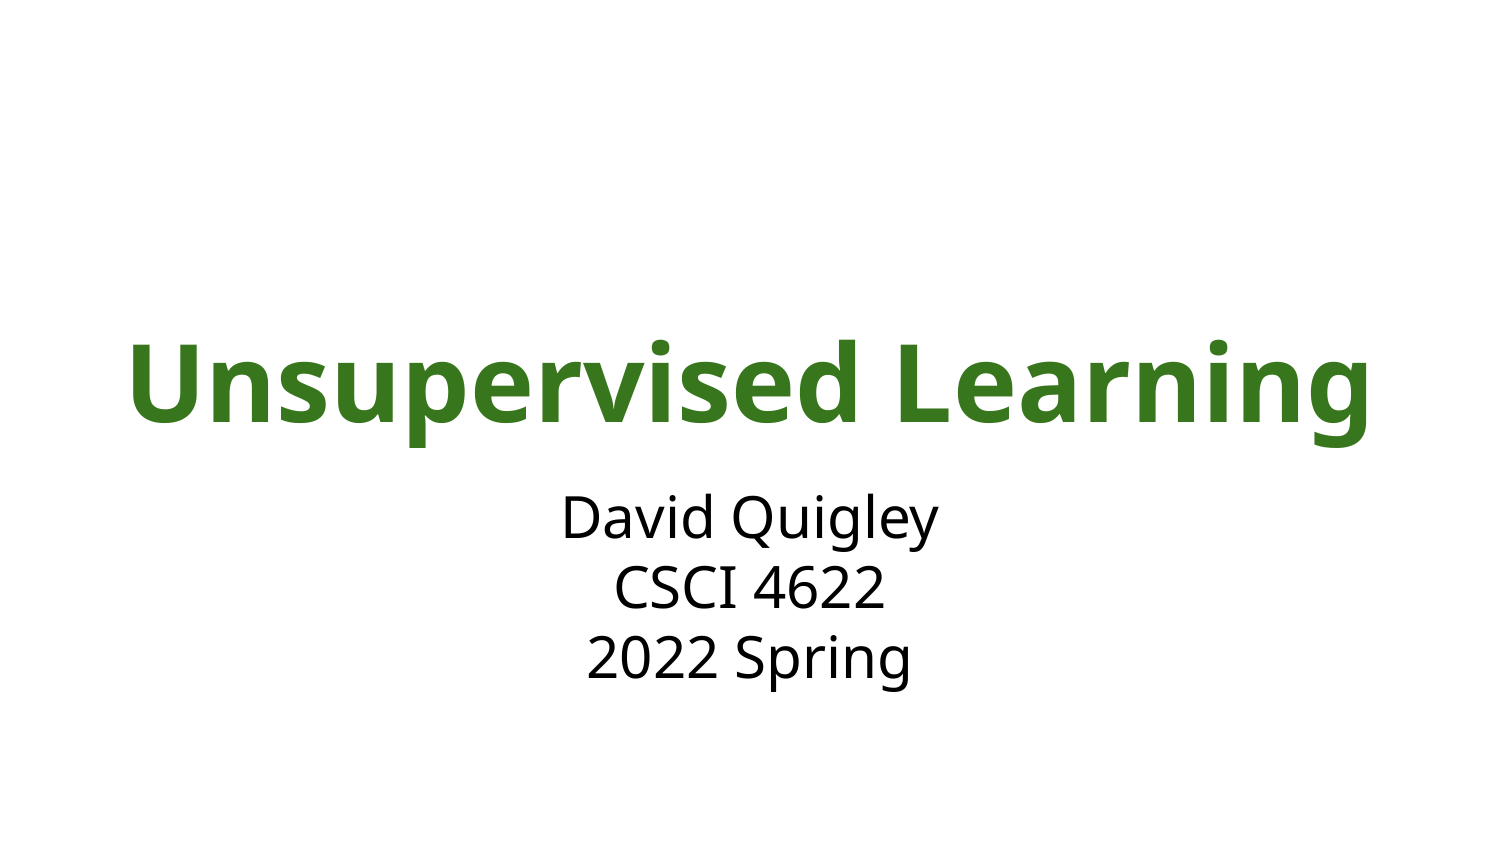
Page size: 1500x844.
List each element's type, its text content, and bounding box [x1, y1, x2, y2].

subtitle David Quigley CSCI 4622 2022 Spring [51, 464, 1449, 595]
title Unsupervised Learning [51, 122, 1449, 459]
